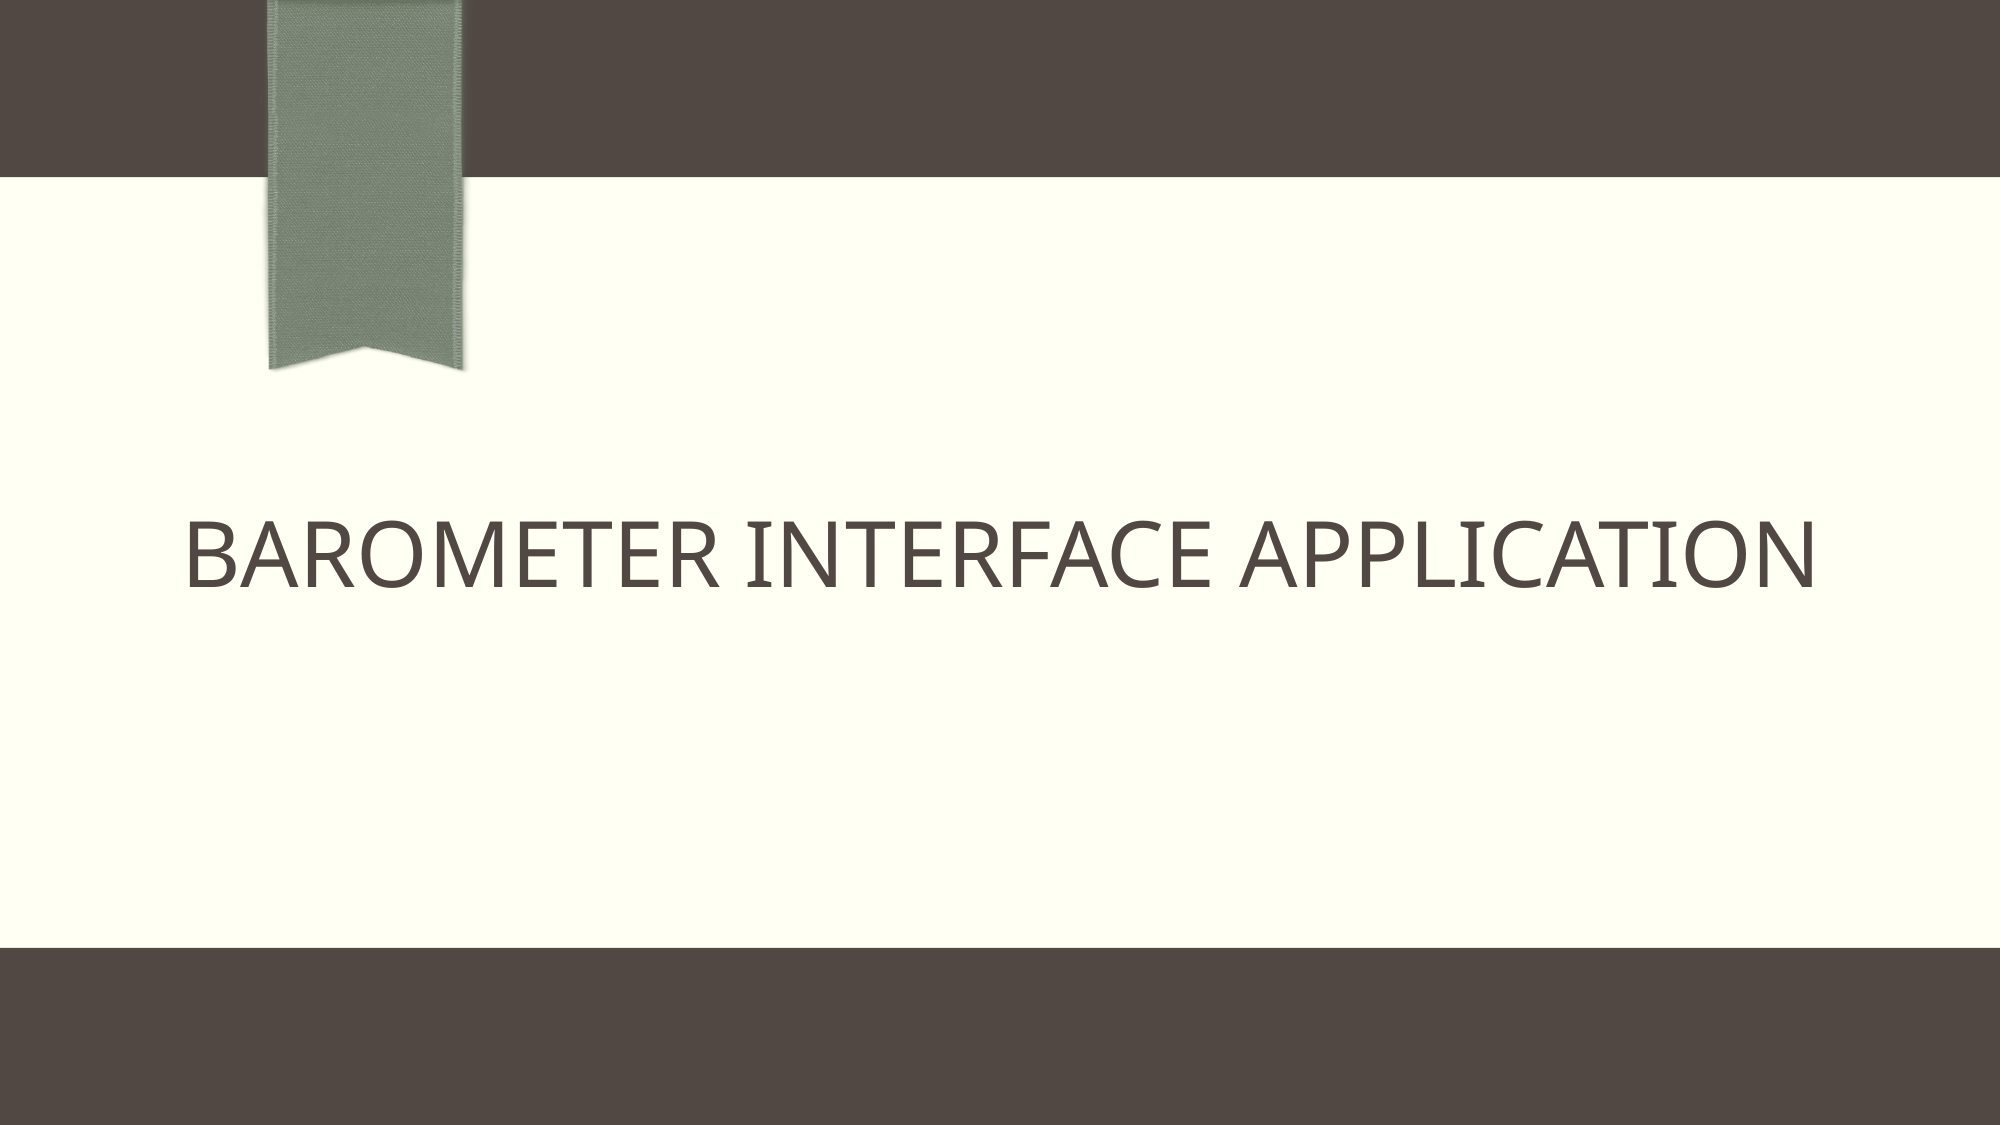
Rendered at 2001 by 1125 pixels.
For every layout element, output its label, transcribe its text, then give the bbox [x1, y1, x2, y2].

title Barometer Interface Application [181, 376, 1838, 741]
